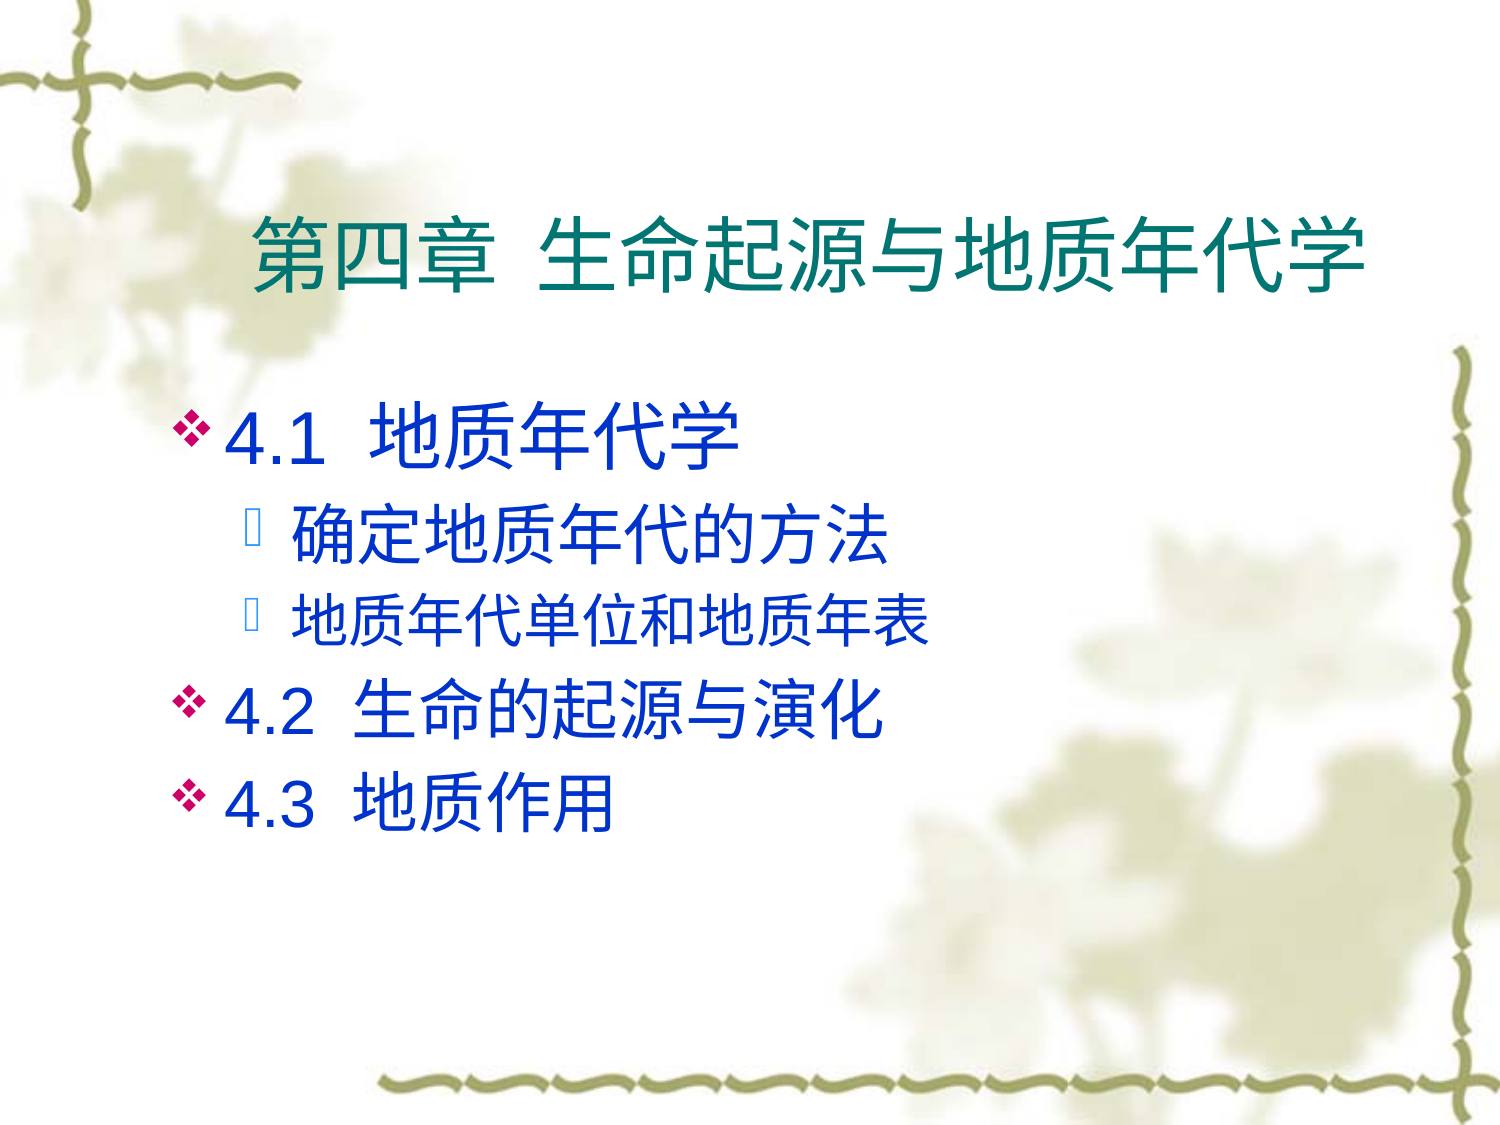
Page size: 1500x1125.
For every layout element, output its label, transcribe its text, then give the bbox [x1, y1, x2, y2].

list 4.1 地质年代学 确定地质年代的方法 地质年代单位和地质年表 4.2 生命的起源与演化 4.3 地质作用 [153, 382, 1387, 890]
title 第四章 生命起源与地质年代学 [87, 195, 1500, 311]
picture [0, 0, 1500, 1125]
